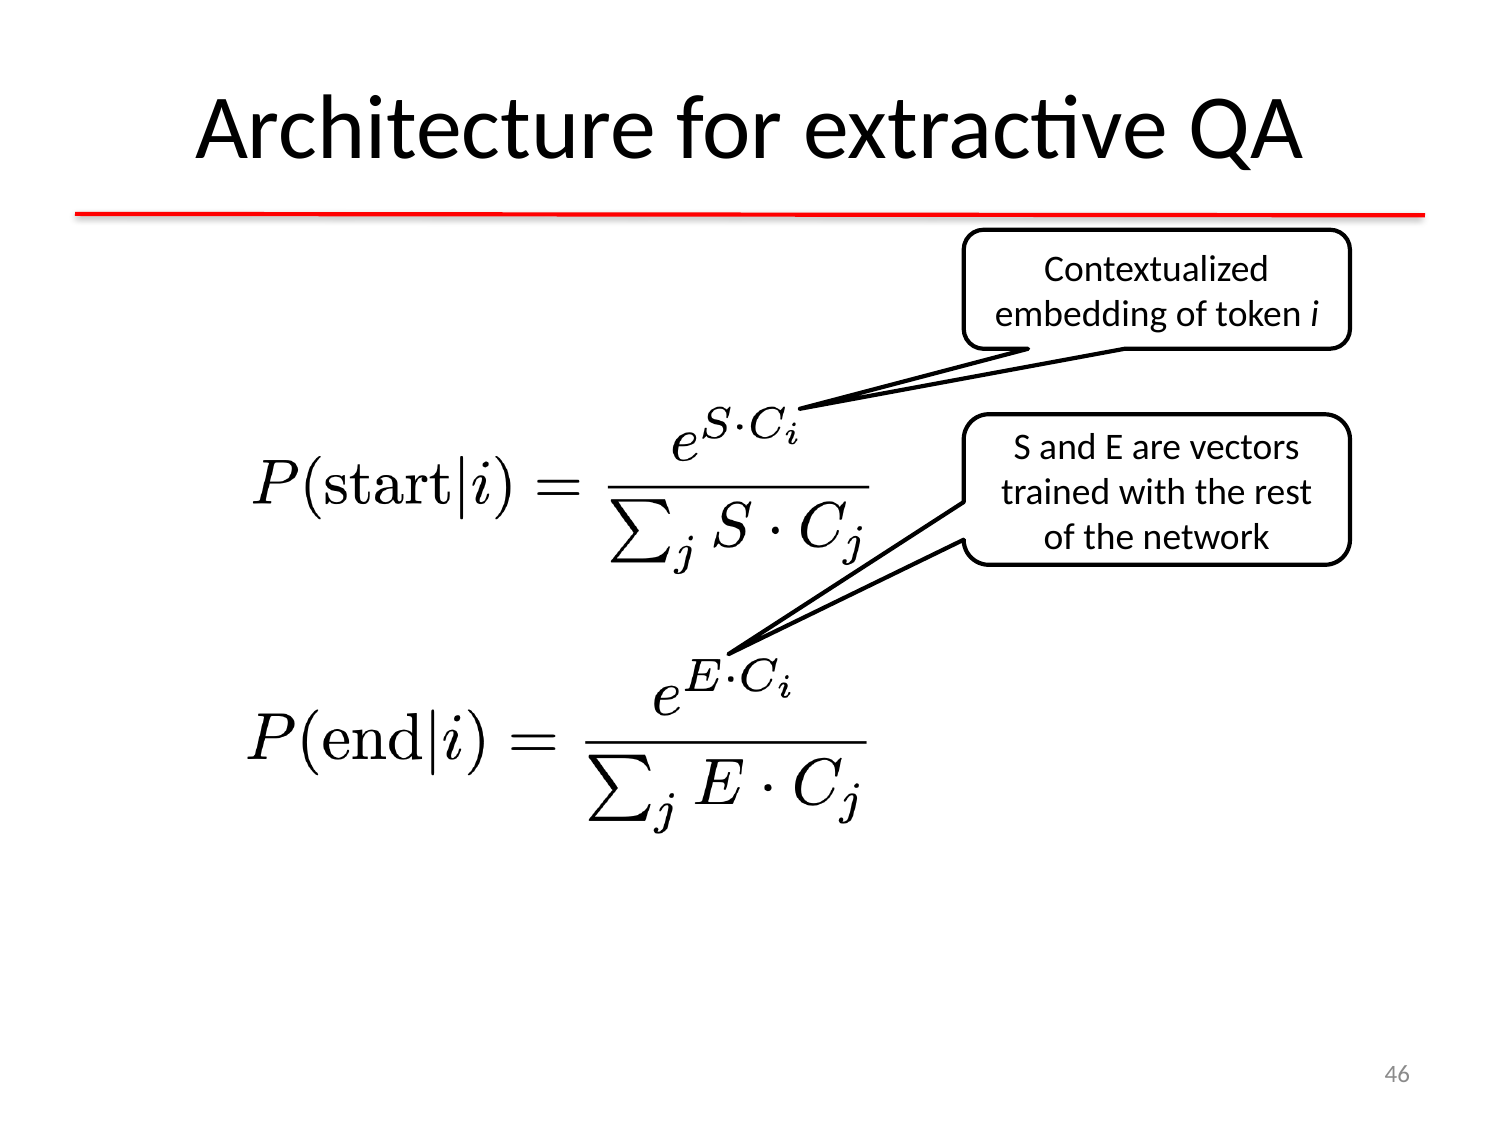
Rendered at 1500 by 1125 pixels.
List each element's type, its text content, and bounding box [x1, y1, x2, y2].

title Architecture for extractive QA [75, 45, 1425, 198]
picture [236, 629, 899, 856]
text_box Contextualized embedding of token i [882, 227, 1353, 392]
picture [236, 386, 899, 593]
slide_number 46 [1074, 1042, 1425, 1103]
text_box S and E are vectors trained with the rest of the network [904, 412, 1353, 572]
text_box S and E are vectors trained with the rest of the network [765, 601, 843, 628]
